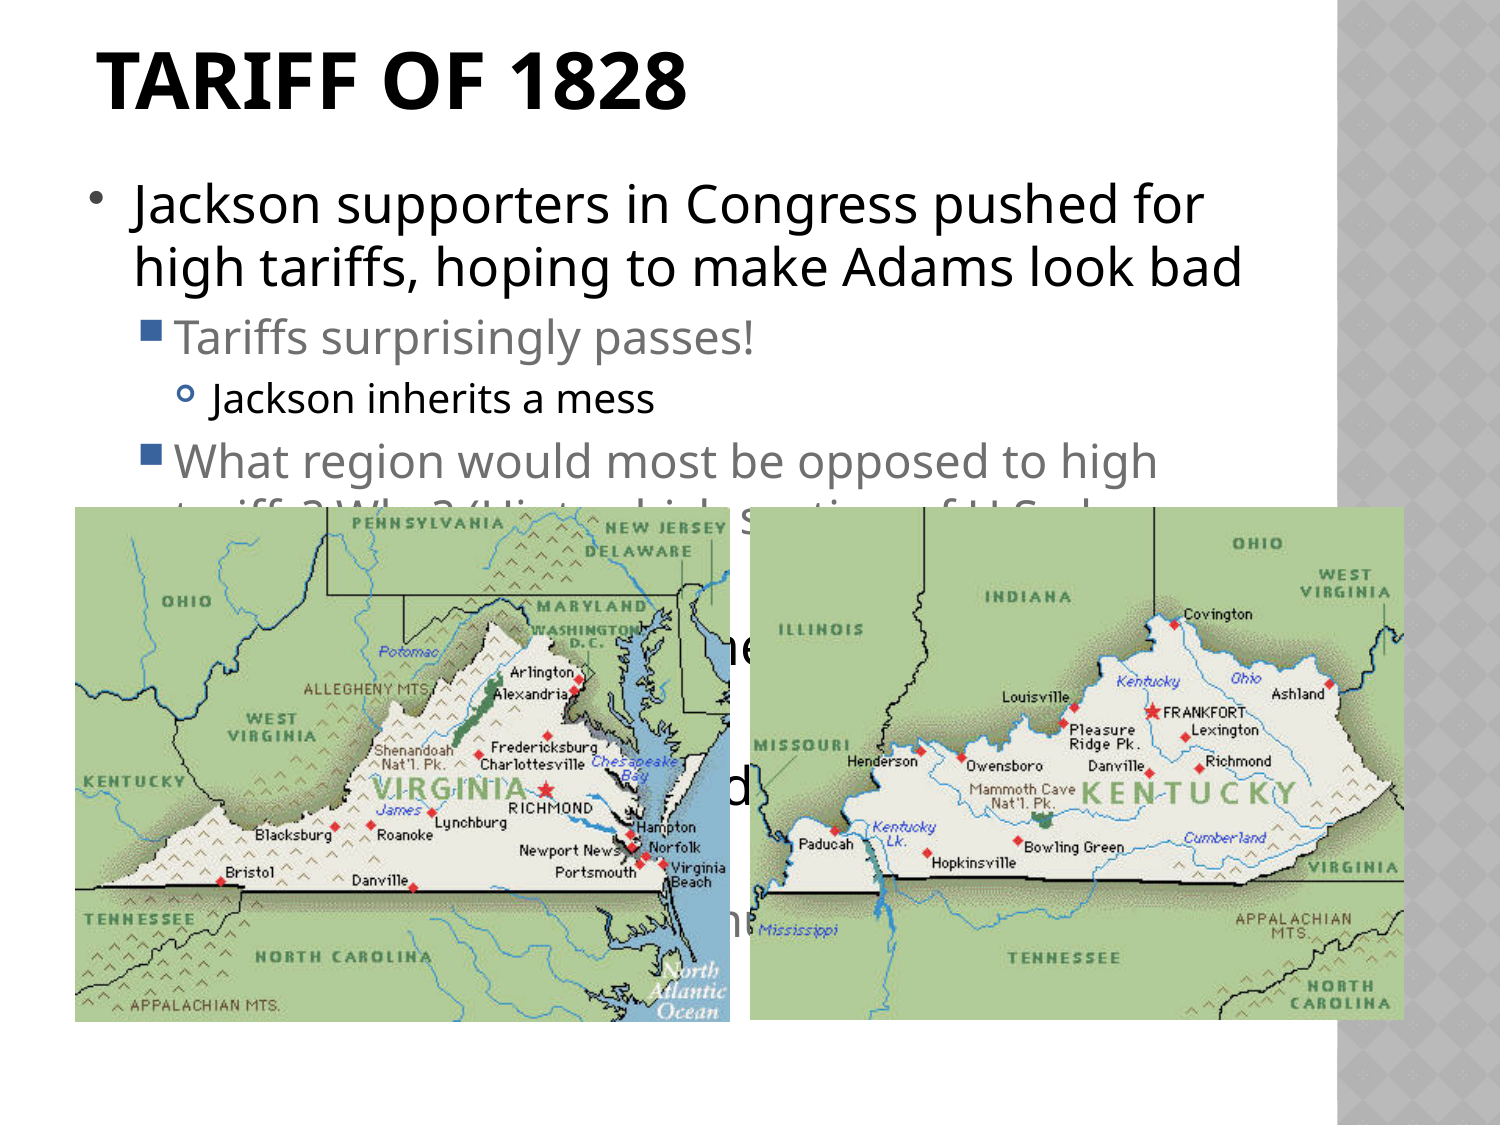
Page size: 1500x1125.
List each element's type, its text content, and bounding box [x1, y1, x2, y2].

picture [74, 506, 731, 1022]
picture [749, 506, 1404, 1020]
title Tariff of 1828 [87, 24, 1275, 125]
list Jackson supporters in Congress pushed for high tariffs, hoping to make Adams look bad Tariffs surprisingly passes! Jackson inherits a mess What region would most be opposed to high tariffs? Why? (Hint: which section of U.S. does not own manufacturing?) Tariffs, especially this one, promote sectional differences South Carolina proposed that the states nullify the tariff What two states tried to nullify the Alien and Sedition Acts? [75, 162, 1263, 1059]
